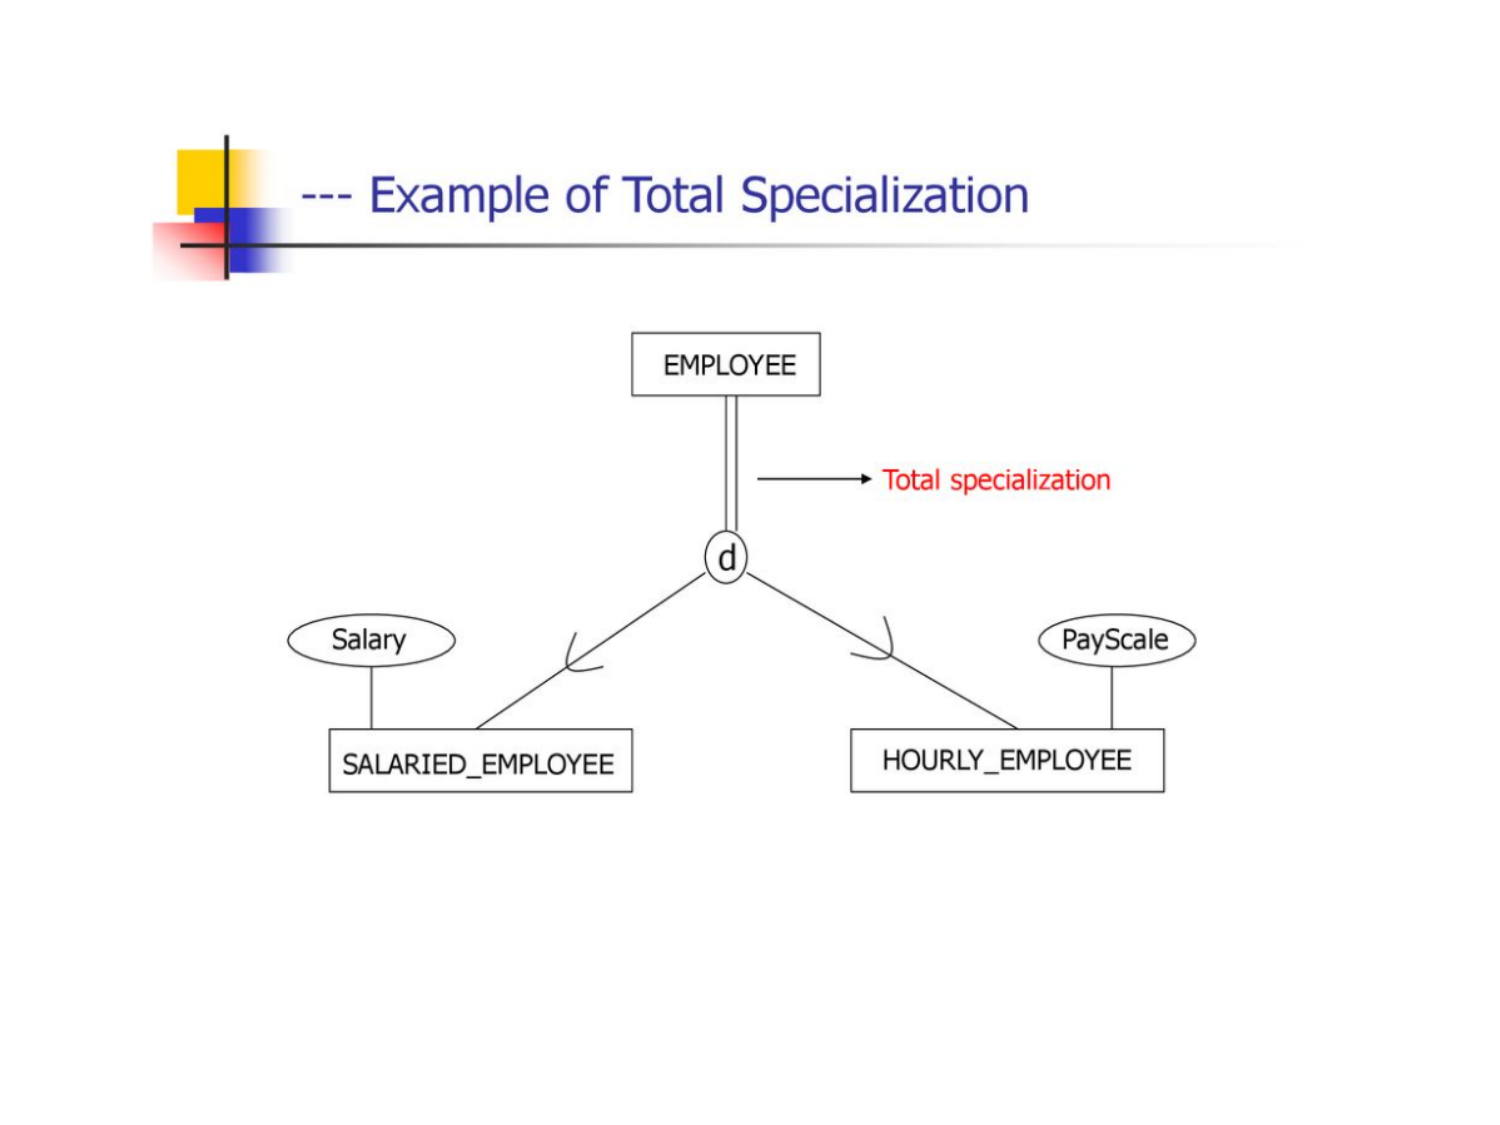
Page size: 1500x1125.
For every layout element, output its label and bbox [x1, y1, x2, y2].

picture [143, 124, 1357, 936]
